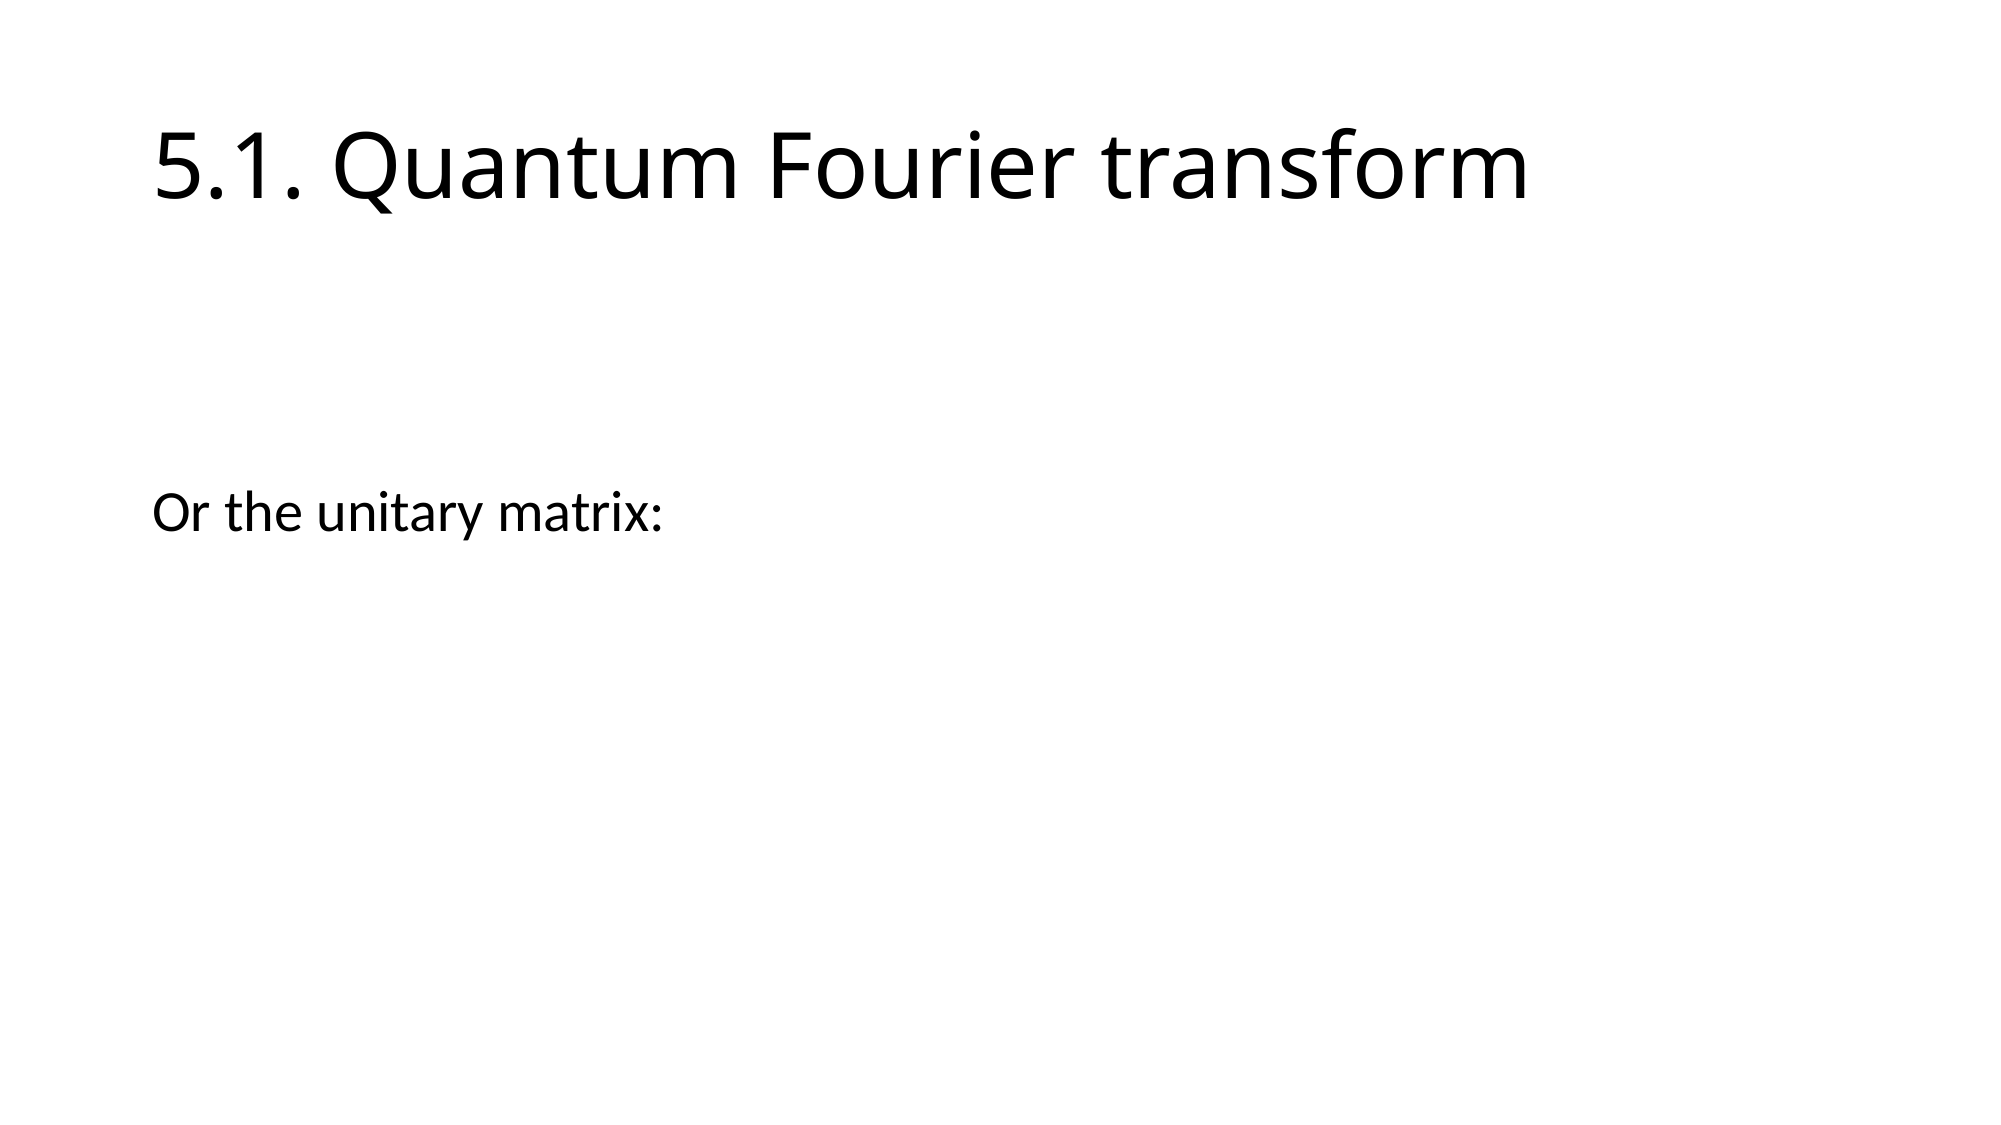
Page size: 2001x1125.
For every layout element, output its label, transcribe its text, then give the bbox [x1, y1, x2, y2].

title 5.1. Quantum Fourier transform [137, 59, 1863, 278]
